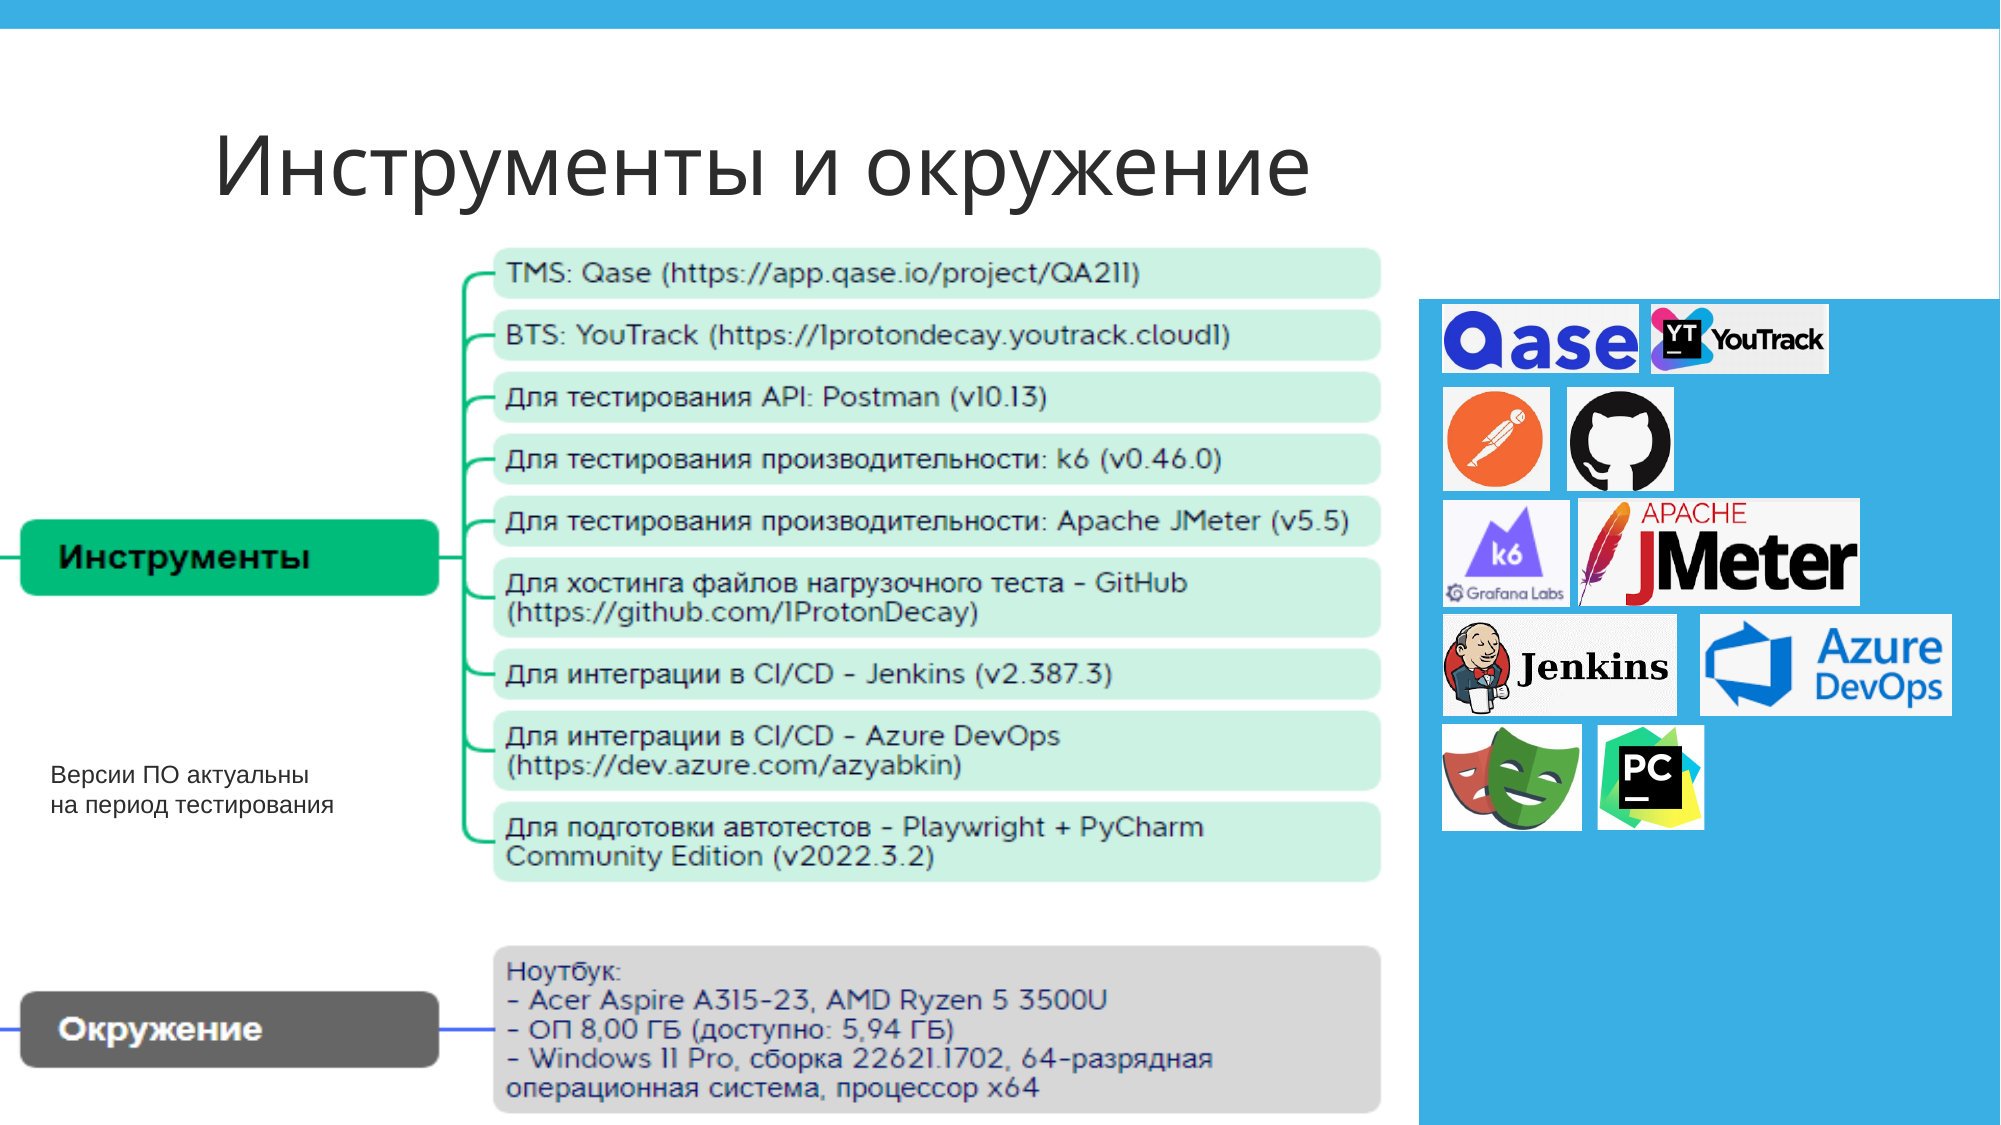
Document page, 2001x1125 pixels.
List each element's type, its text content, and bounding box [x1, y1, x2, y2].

picture [1441, 723, 1582, 831]
picture [1566, 387, 1674, 491]
picture [1441, 304, 1639, 373]
picture [1577, 498, 1860, 606]
picture [1442, 613, 1677, 716]
picture [1442, 384, 1550, 491]
title Инструменты и окружение [197, 46, 1803, 295]
picture [1442, 499, 1570, 607]
picture [0, 219, 1419, 1125]
picture [1650, 304, 1829, 374]
picture [1597, 725, 1705, 830]
picture [1699, 613, 1952, 716]
